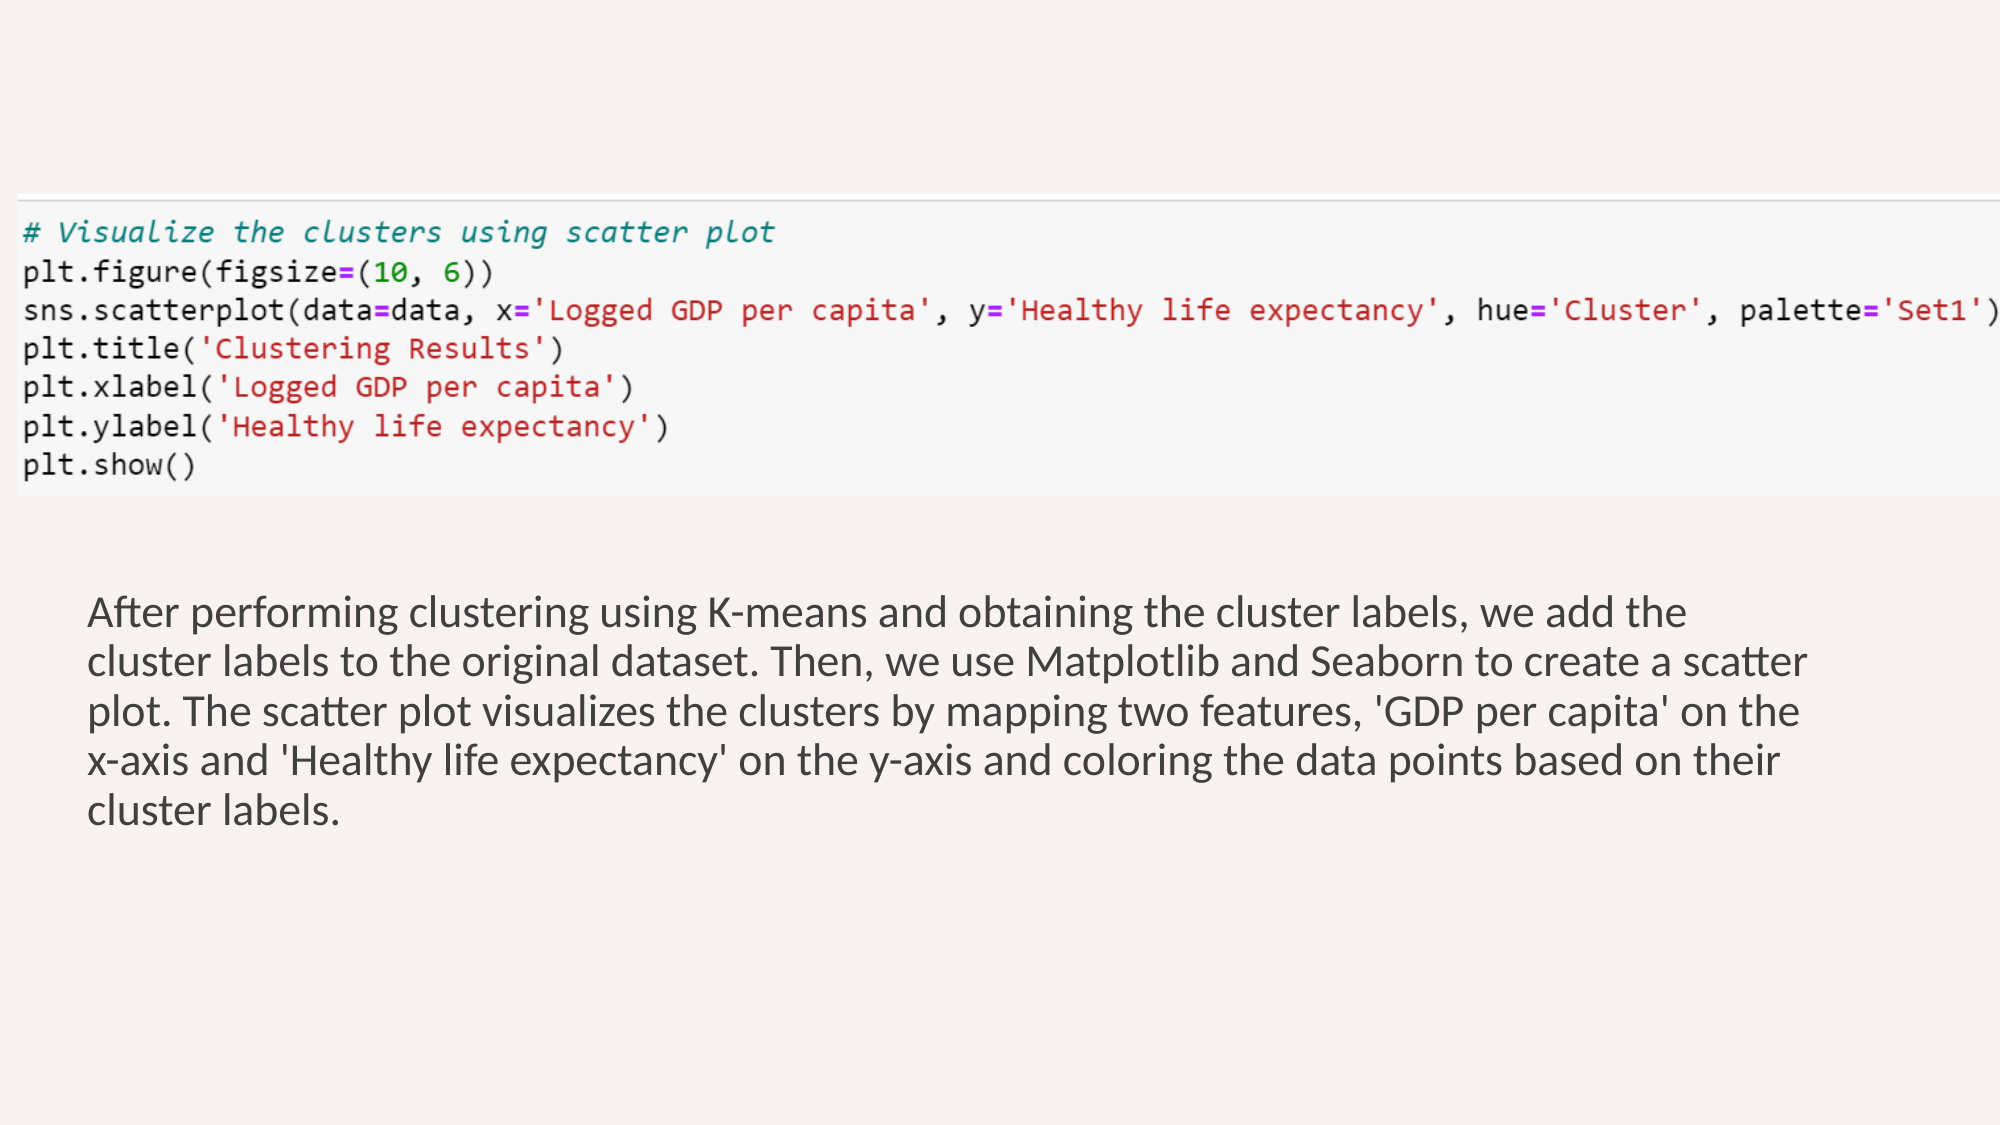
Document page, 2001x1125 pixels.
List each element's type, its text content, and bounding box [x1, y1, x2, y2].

picture [17, 194, 2000, 496]
list After performing clustering using K-means and obtaining the cluster labels, we add the cluster labels to the original dataset. Then, we use Matplotlib and Seaborn to create a scatter plot. The scatter plot visualizes the clusters by mapping two features, 'GDP per capita' on the x-axis and 'Healthy life expectancy' on the y-axis and coloring the data points based on their cluster labels. [72, 580, 1830, 850]
